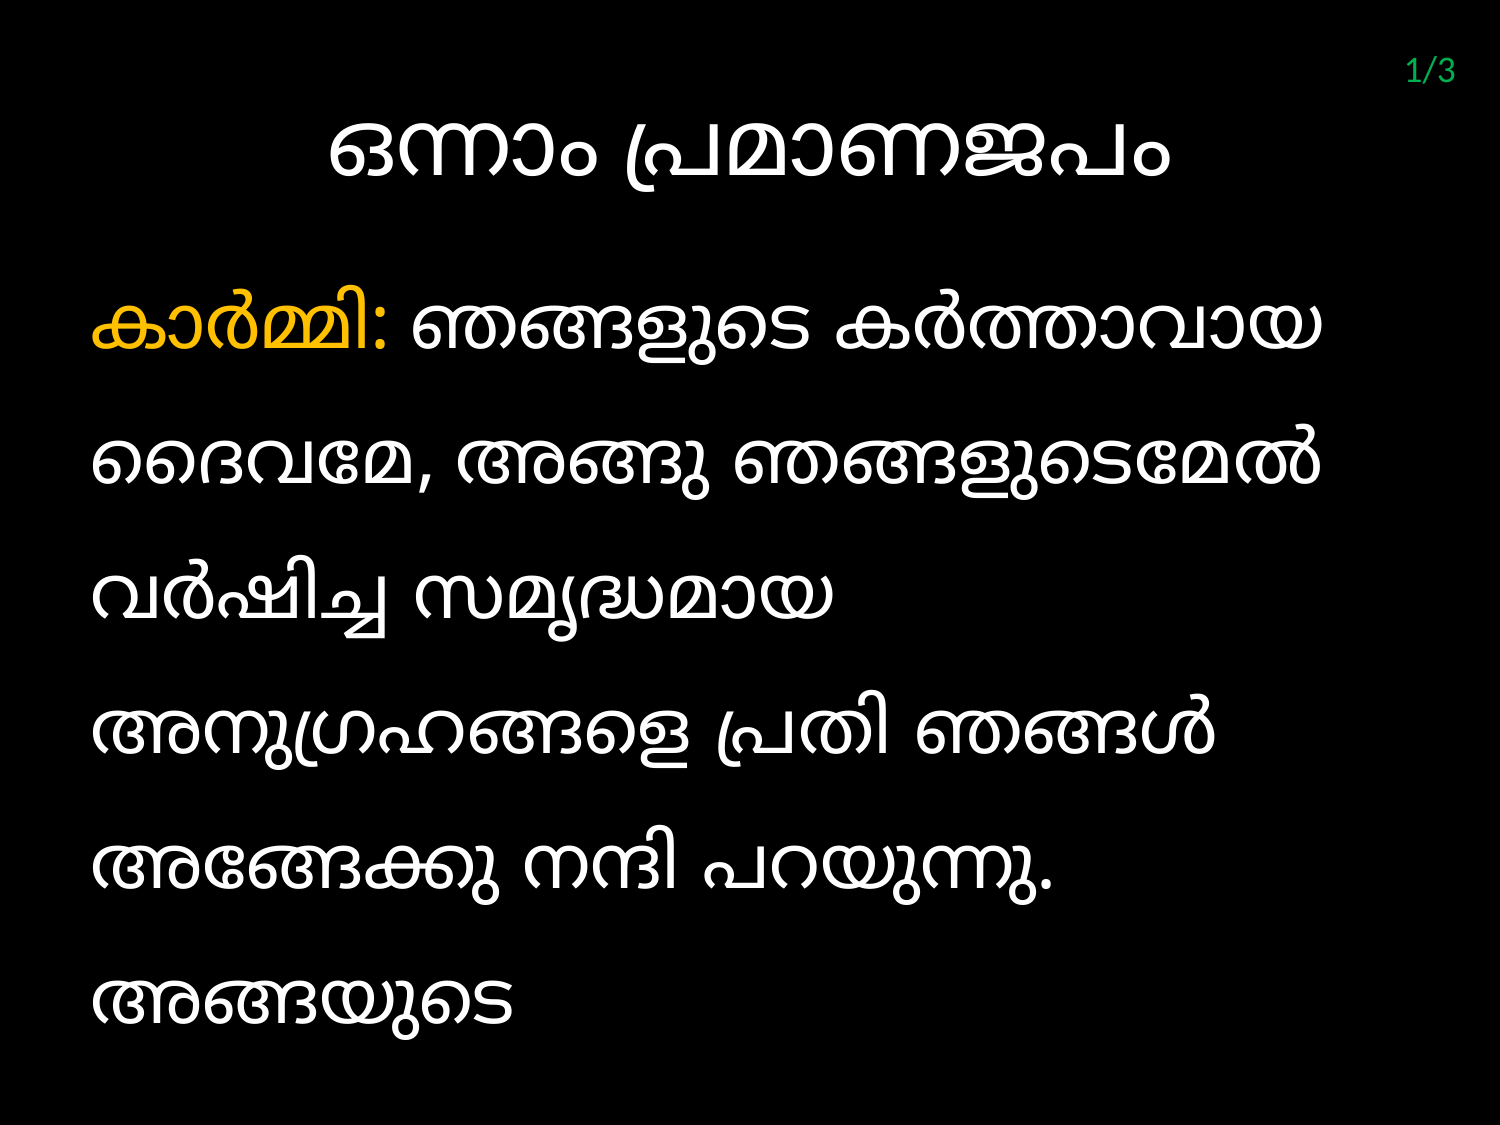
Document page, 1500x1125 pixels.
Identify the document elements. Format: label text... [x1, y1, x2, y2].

title ഒന്നാം പ്രമാണജപം [75, 45, 1425, 233]
list കാര്‍മ്മി: ഞങ്ങളുടെ കര്‍ത്താവായ ദൈവമേ, അങ്ങു ഞങ്ങളുടെമേല്‍ വര്‍ഷിച്ച സമൃദ്ധമായ അനുഗ്രഹങ്ങളെ പ്രതി ഞങ്ങള്‍ അങ്ങേക്കു നന്ദി പറയുന്നു. അങ്ങയുടെ [75, 262, 1425, 1005]
text_box 1/3 [1388, 37, 1471, 98]
